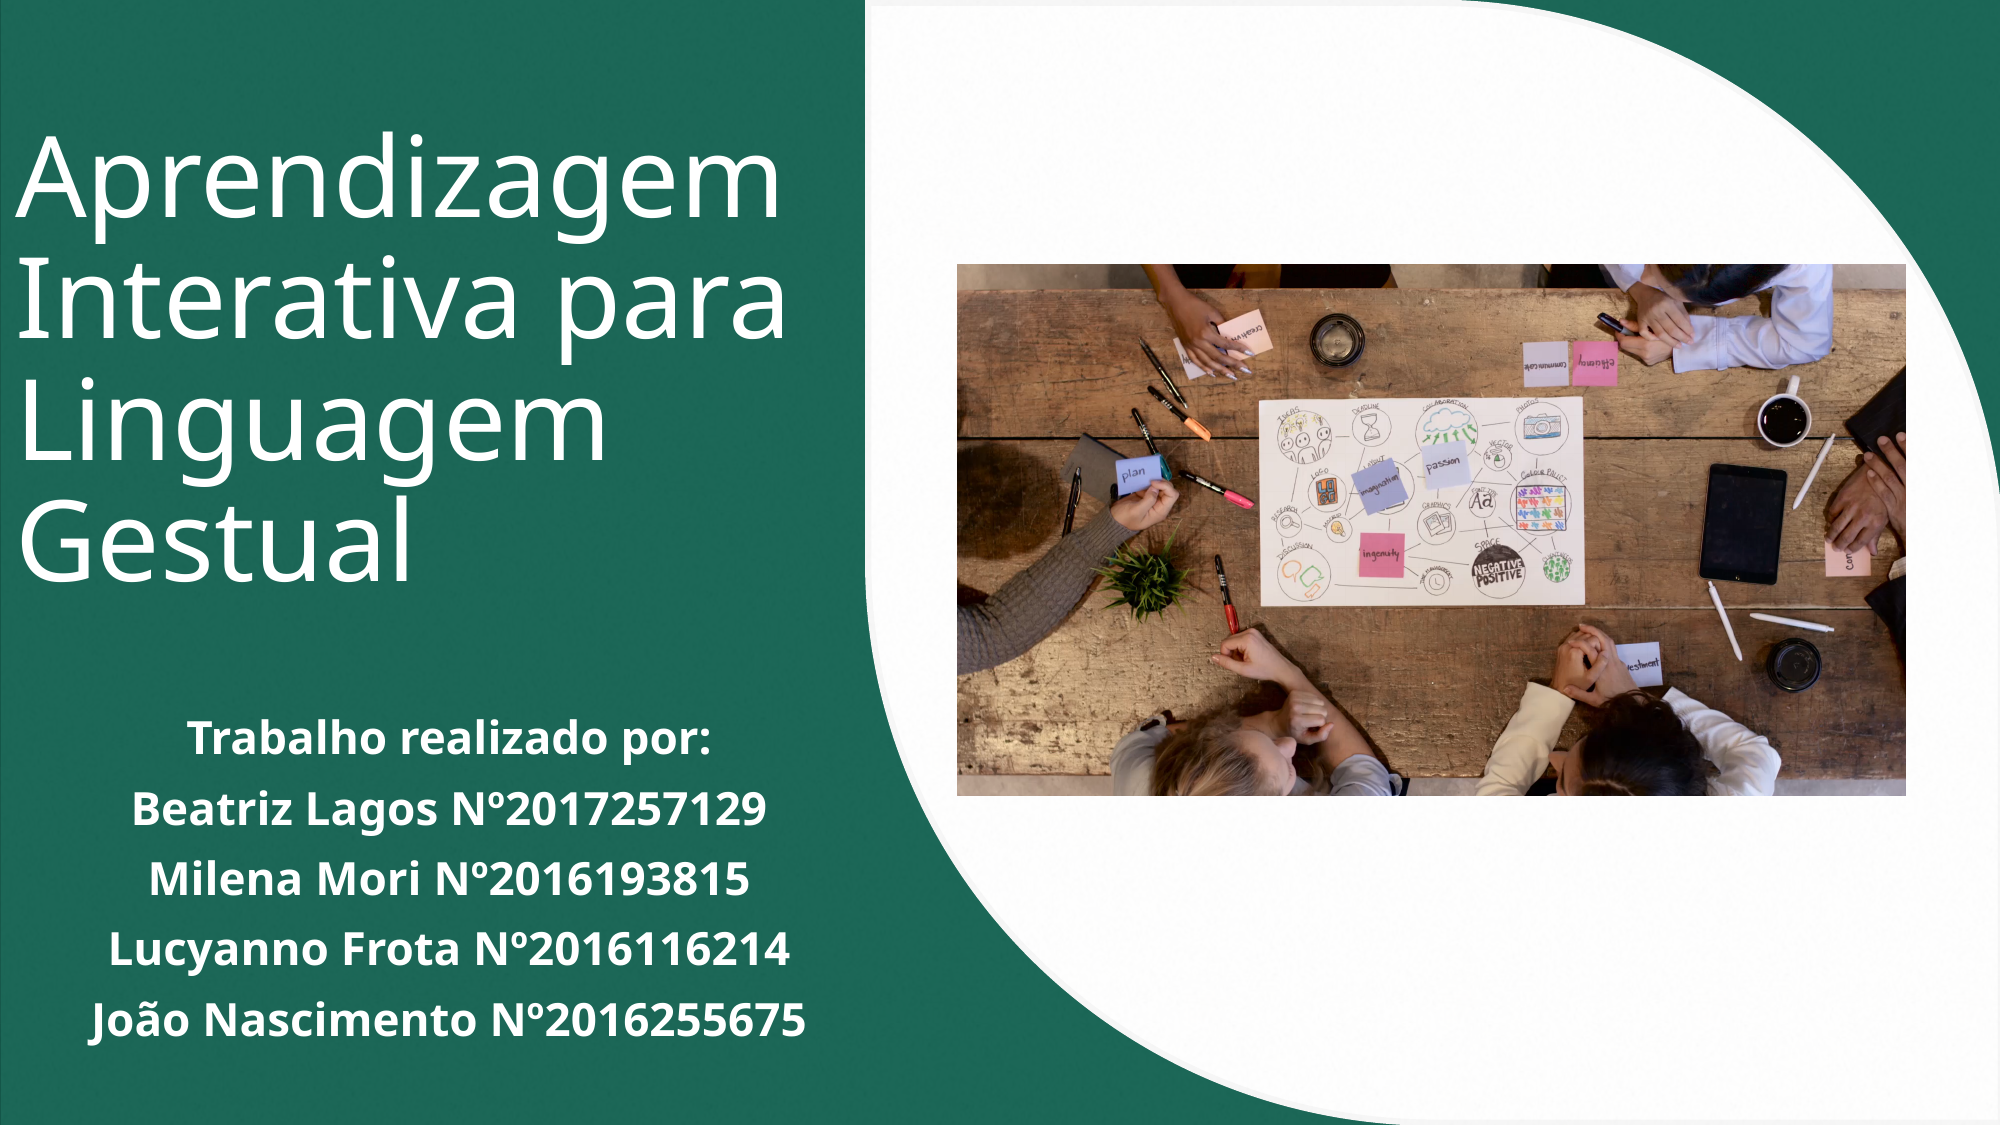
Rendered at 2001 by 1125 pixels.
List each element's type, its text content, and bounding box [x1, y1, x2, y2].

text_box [957, 264, 1907, 797]
subtitle Trabalho realizado por: Beatriz Lagos Nº2017257129 Milena Mori Nº2016193815 Lucyanno Frota Nº2016116214 João Nascimento Nº2016255675 [75, 707, 824, 1088]
title Aprendizagem Interativa para Linguagem Gestual [0, 111, 868, 614]
text_box [0, 0, 2000, 1125]
